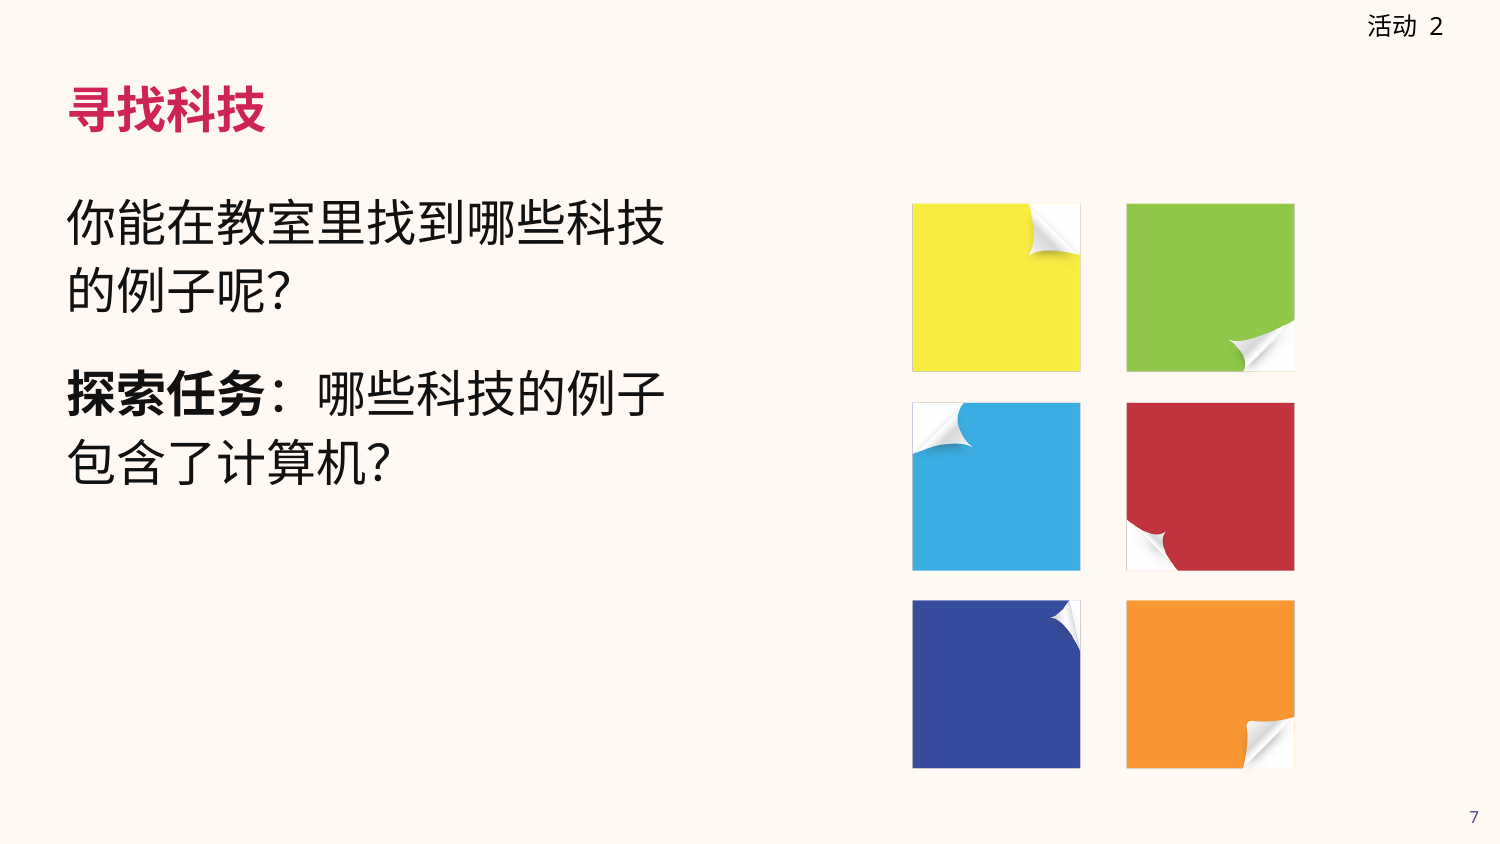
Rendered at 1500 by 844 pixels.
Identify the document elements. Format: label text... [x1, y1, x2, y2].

subtitle 活动 2 [1122, 0, 1444, 52]
picture [894, 191, 1313, 793]
list 你能在教室里找到哪些科技的例子呢？ 探索任务：哪些科技的例子包含了计算机？ [51, 166, 723, 768]
title 寻找科技 [51, 51, 1449, 166]
slide_number 7 [1448, 792, 1500, 844]
